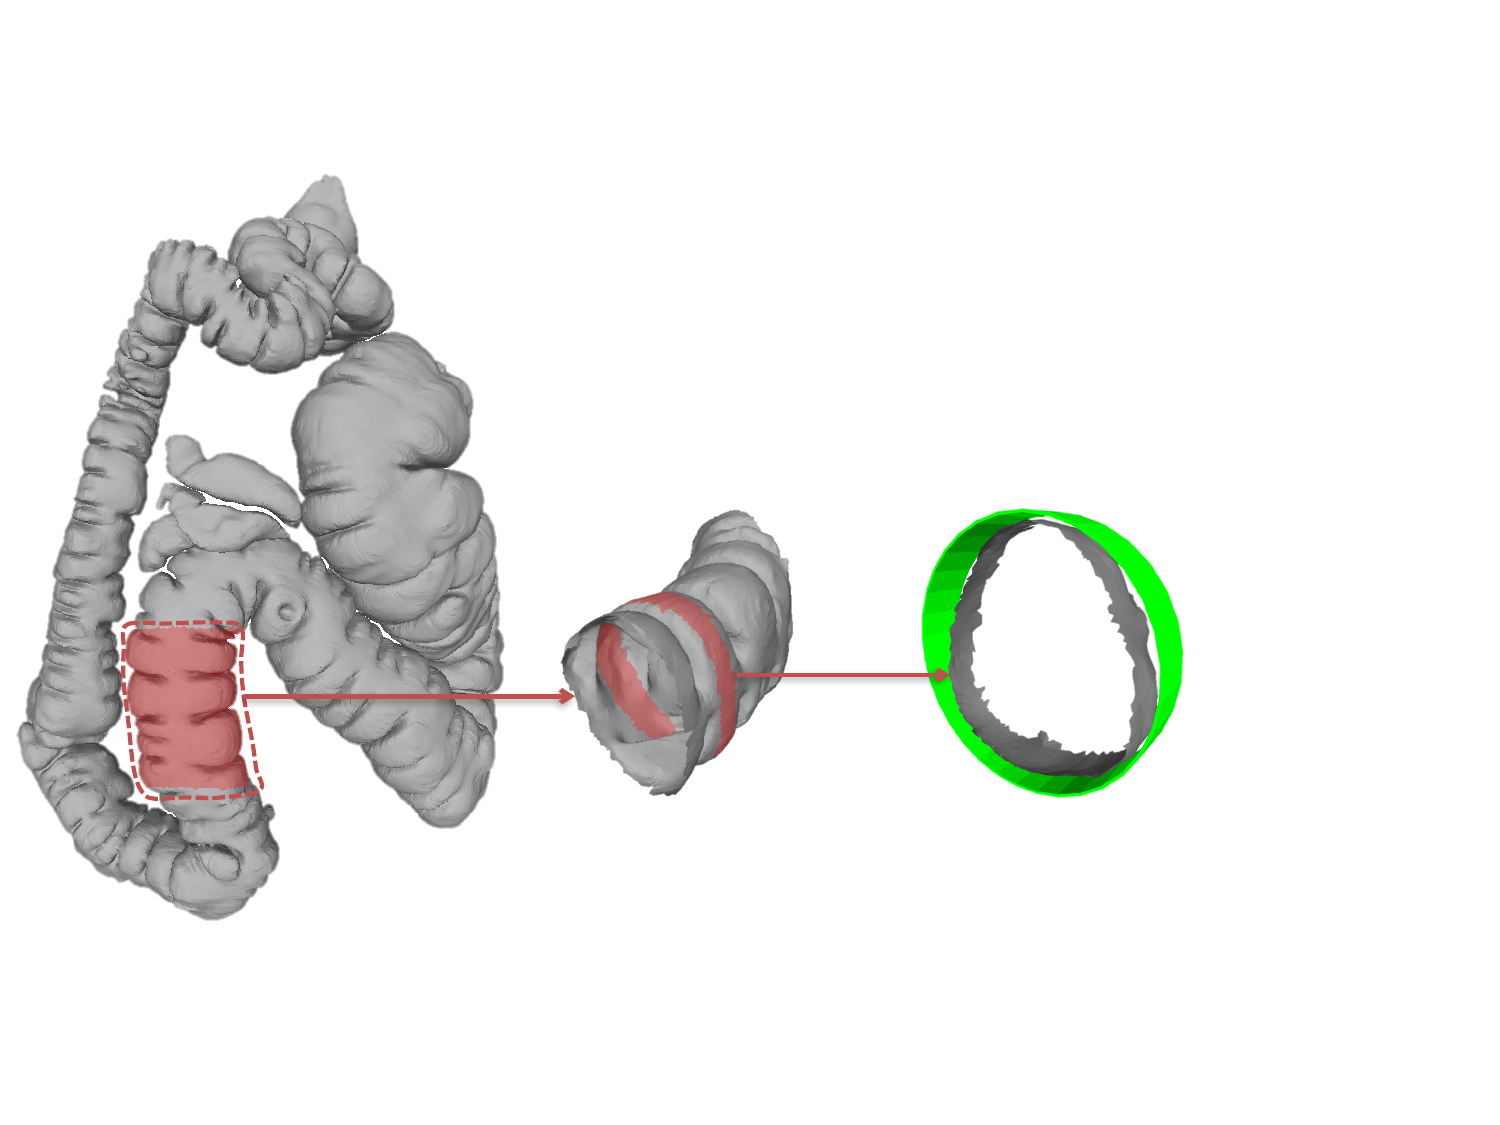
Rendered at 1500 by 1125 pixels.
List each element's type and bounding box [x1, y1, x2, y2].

picture [912, 504, 1187, 805]
picture [6, 174, 512, 926]
picture [544, 502, 808, 803]
